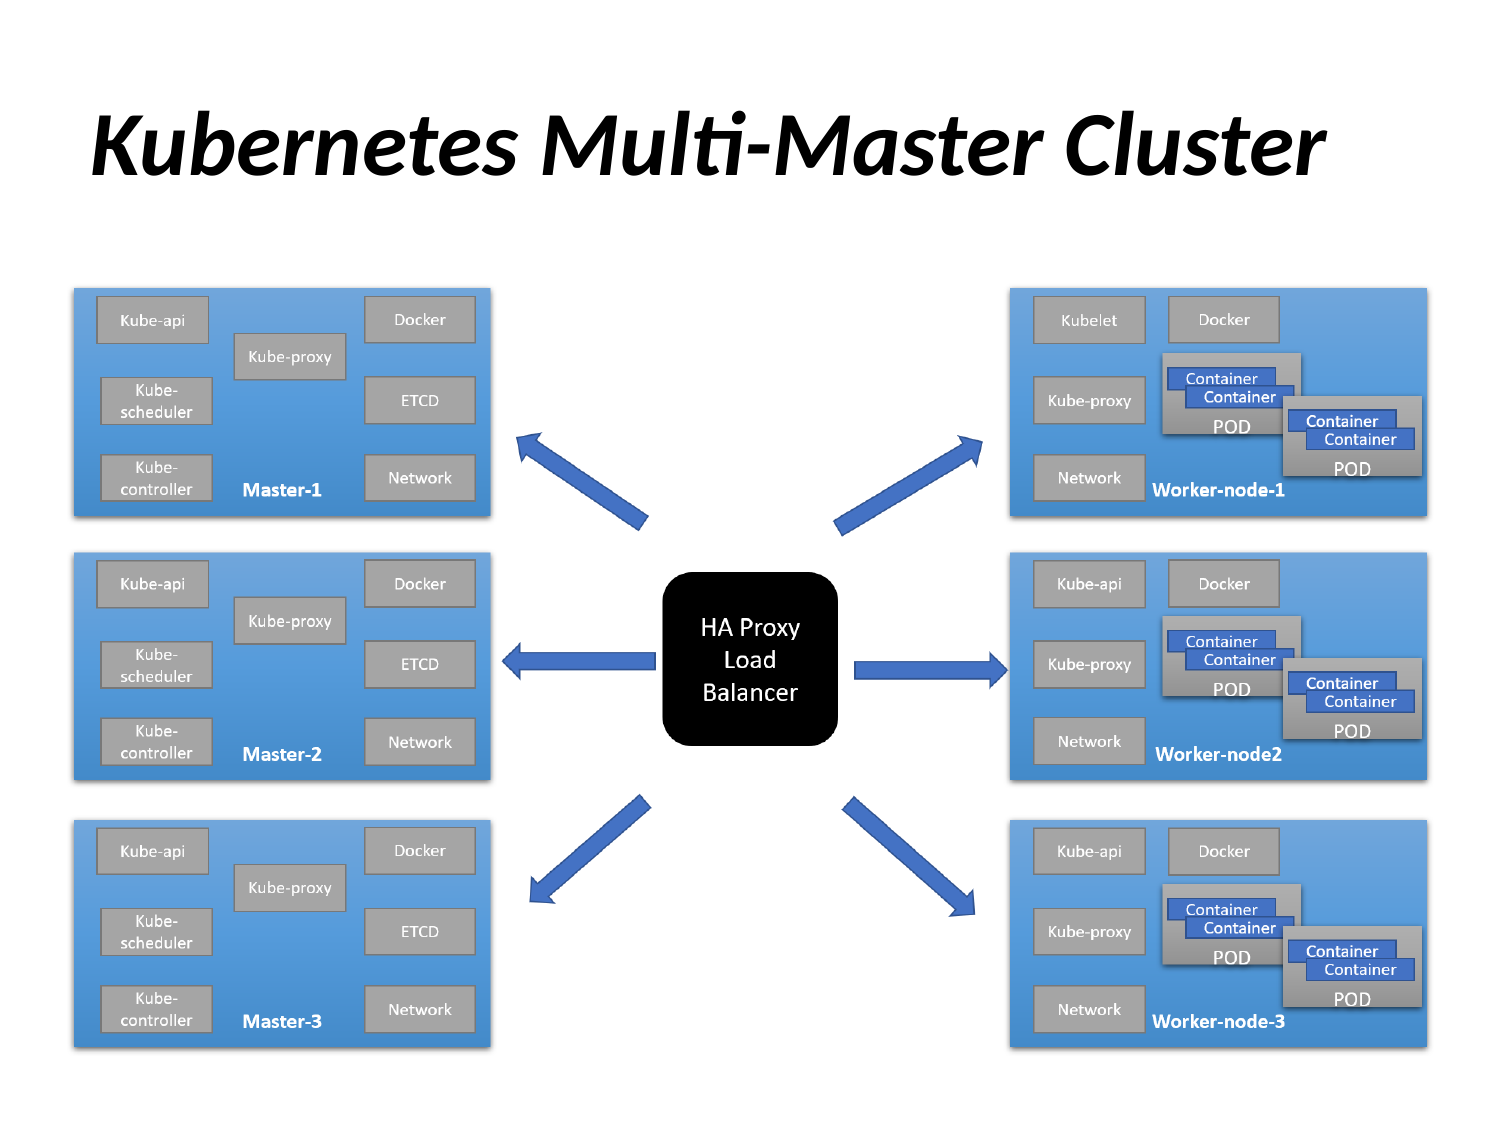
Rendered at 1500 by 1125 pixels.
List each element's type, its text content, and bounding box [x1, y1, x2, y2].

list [24, 262, 1479, 1081]
title Kubernetes Multi-Master Cluster [75, 45, 1425, 233]
